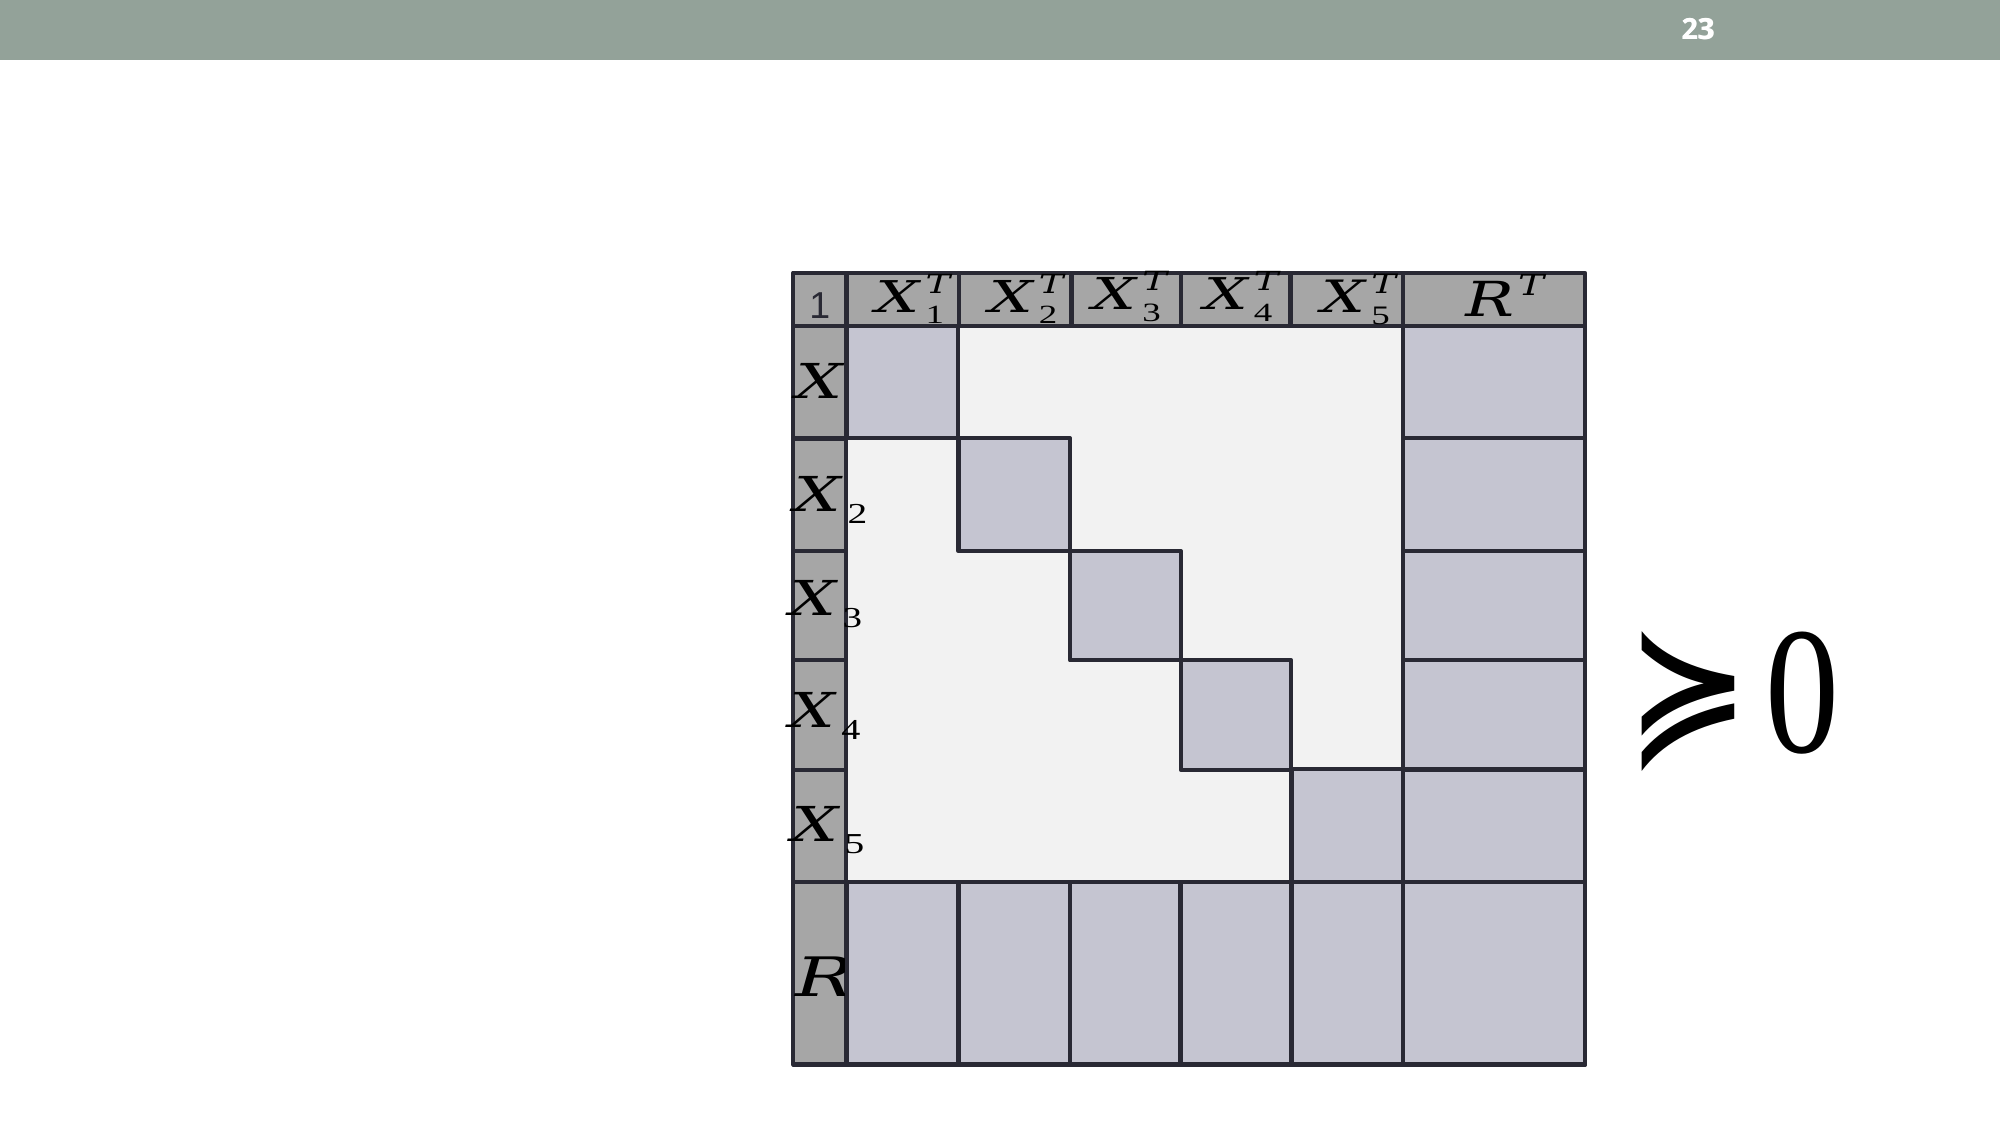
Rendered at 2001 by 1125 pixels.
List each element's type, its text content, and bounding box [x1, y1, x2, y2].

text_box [781, 265, 1846, 1065]
text_box 23 [1666, 2, 1900, 57]
